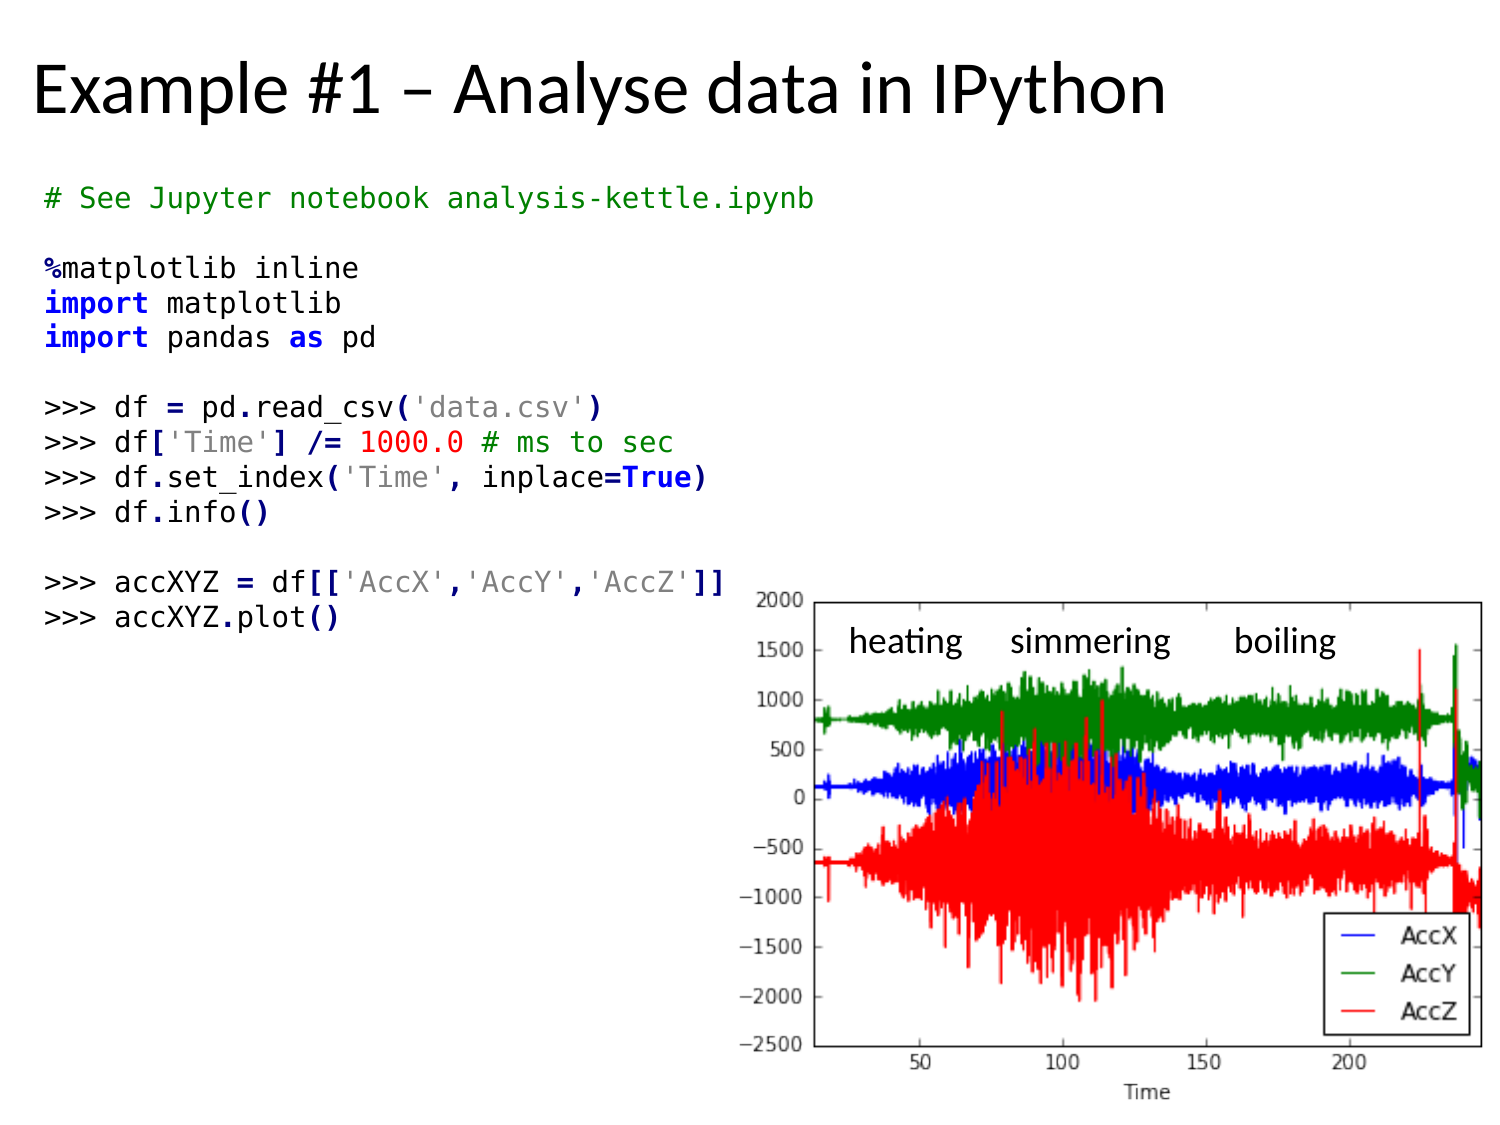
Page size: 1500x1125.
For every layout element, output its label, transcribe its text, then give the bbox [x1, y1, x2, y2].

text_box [832, 607, 1353, 669]
picture [724, 578, 1495, 1118]
text_box # See Jupyter notebook analysis-kettle.ipynb %matplotlib inline import matplotlib import pandas as pd >>> df = pd.read_csv('data.csv') >>> df['Time'] /= 1000.0 # ms to sec >>> df.set_index('Time', inplace=True) >>> df.info() >>> accXYZ = df[['AccX','AccY','AccZ']] >>> accXYZ.plot() [29, 171, 1046, 676]
title Example #1 – Analyse data in IPython [17, 30, 1368, 161]
